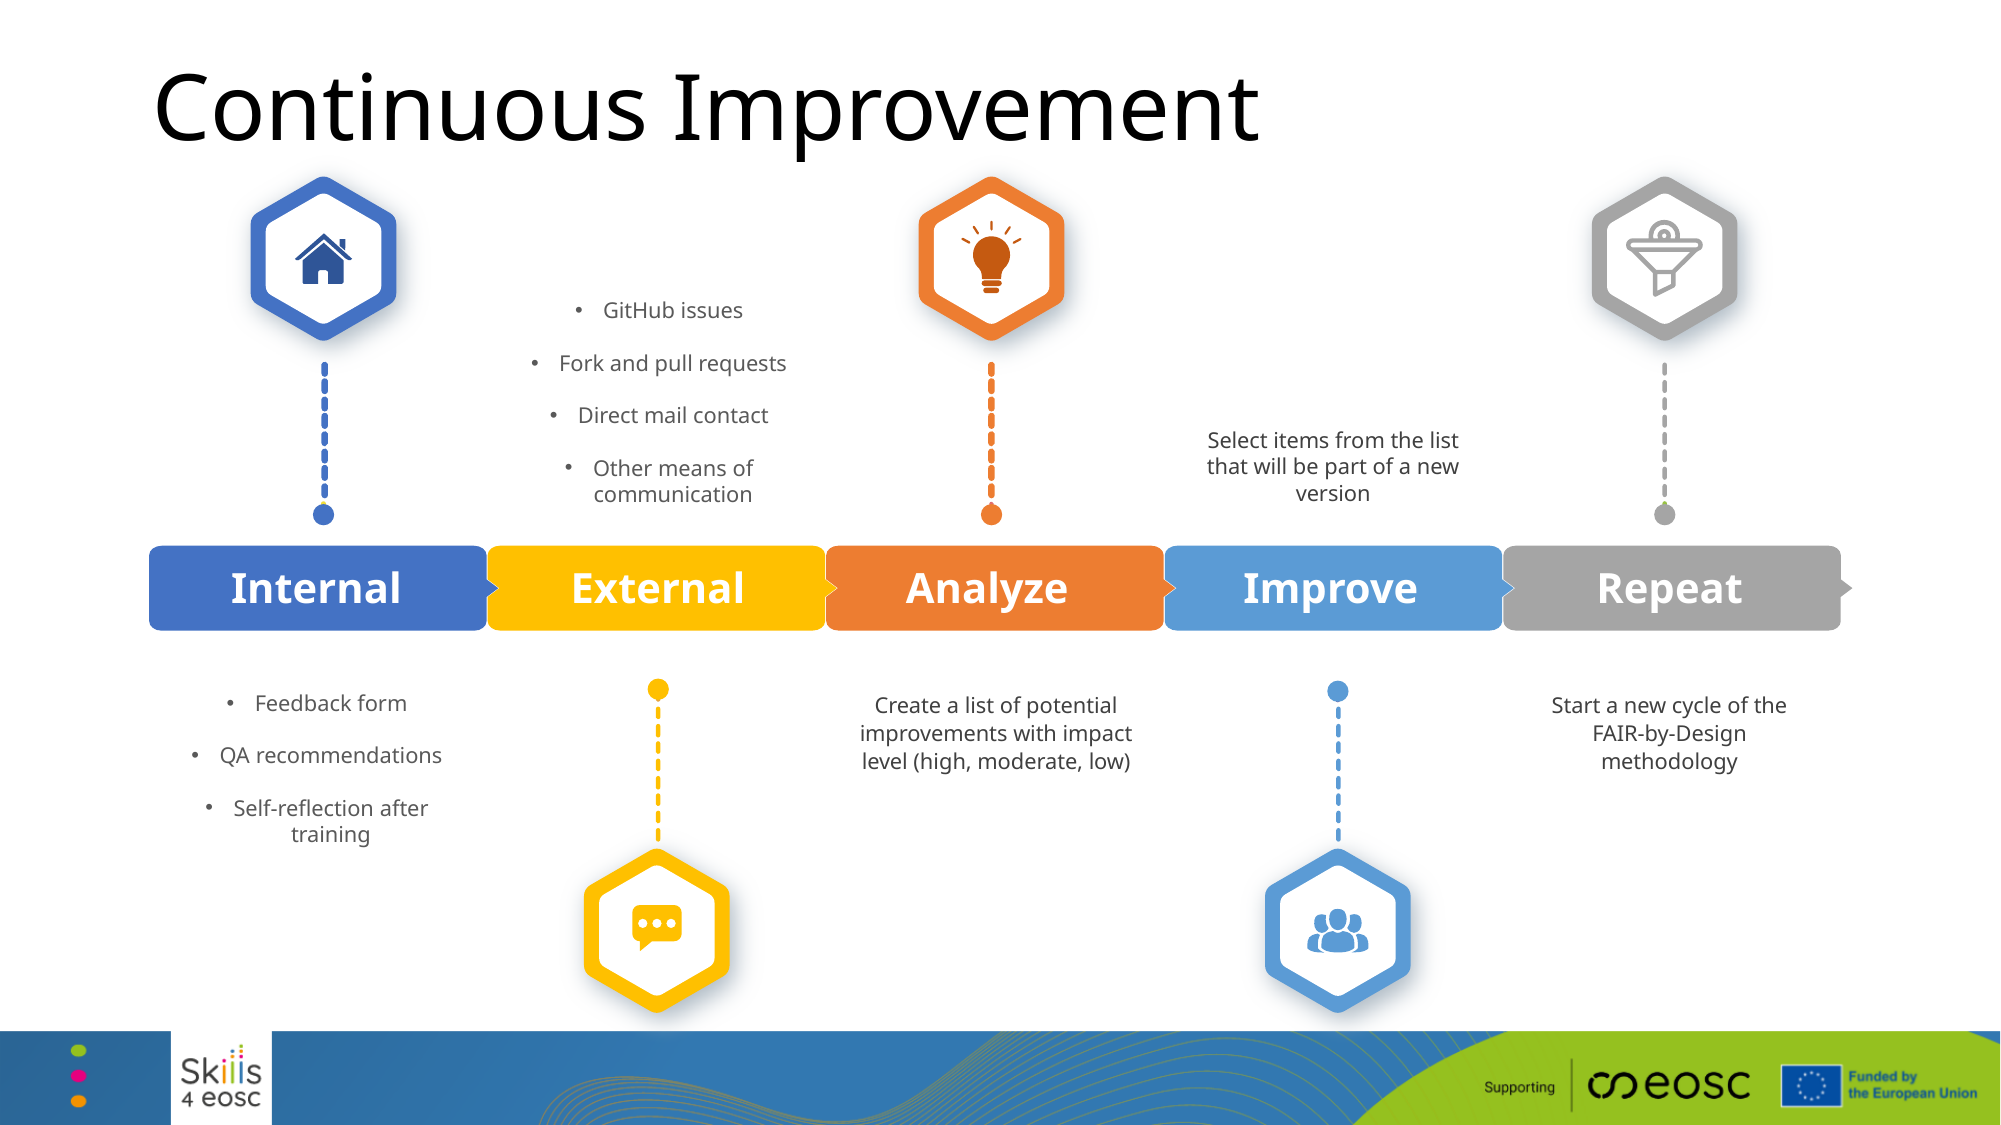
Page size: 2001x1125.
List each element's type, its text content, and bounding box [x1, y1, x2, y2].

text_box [149, 149, 1851, 1054]
title Continuous Improvement [137, 2, 1863, 220]
picture [0, 0, 2001, 1125]
